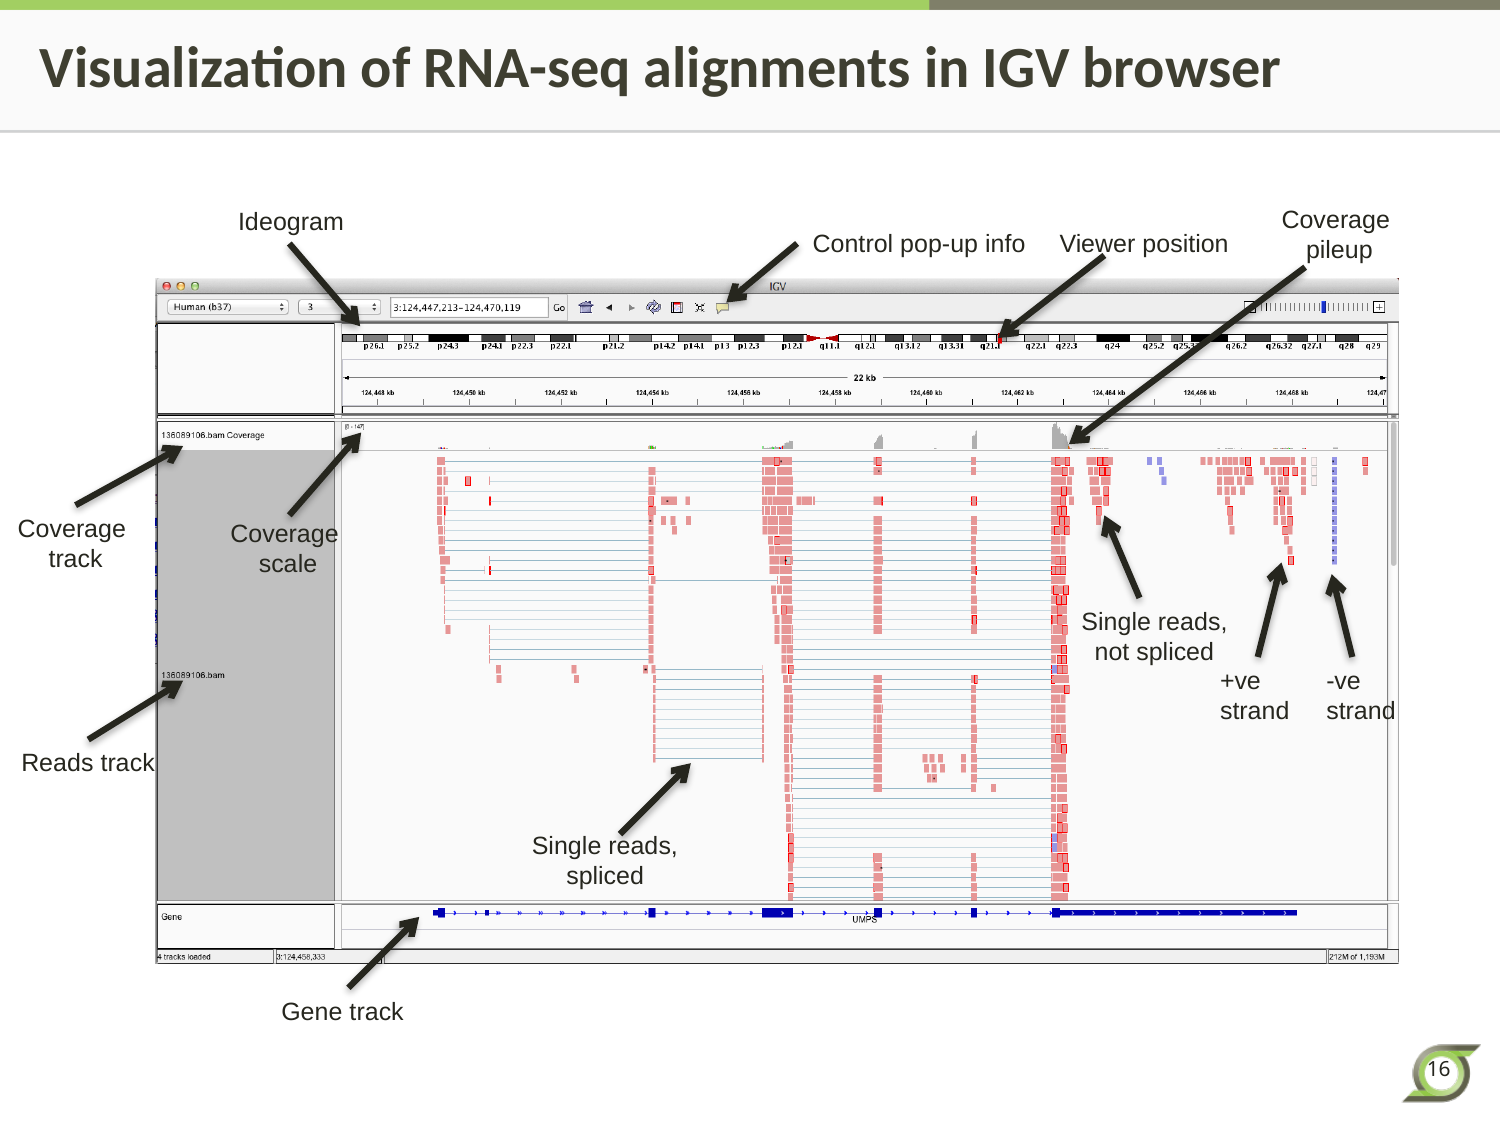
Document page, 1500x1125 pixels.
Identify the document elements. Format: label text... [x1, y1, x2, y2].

text_box Viewer position [1044, 220, 1245, 265]
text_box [1331, 573, 1353, 658]
text_box Reads track [6, 739, 130, 785]
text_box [726, 243, 798, 303]
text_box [997, 255, 1105, 339]
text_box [1257, 562, 1282, 658]
text_box Coverage pileup [1266, 196, 1413, 271]
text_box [289, 432, 362, 516]
text_box Control pop-up info [798, 220, 1042, 265]
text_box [619, 763, 692, 835]
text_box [289, 243, 361, 327]
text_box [1068, 266, 1306, 445]
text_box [1104, 515, 1140, 599]
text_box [75, 445, 184, 506]
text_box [88, 680, 184, 740]
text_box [348, 916, 420, 988]
text_box Coverage track [2, 505, 130, 580]
text_box Ideogram [223, 198, 360, 243]
text_box Gene track [266, 987, 420, 1033]
title Visualization of RNA-seq alignments in IGV browser [24, 0, 1475, 134]
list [135, 278, 1418, 965]
